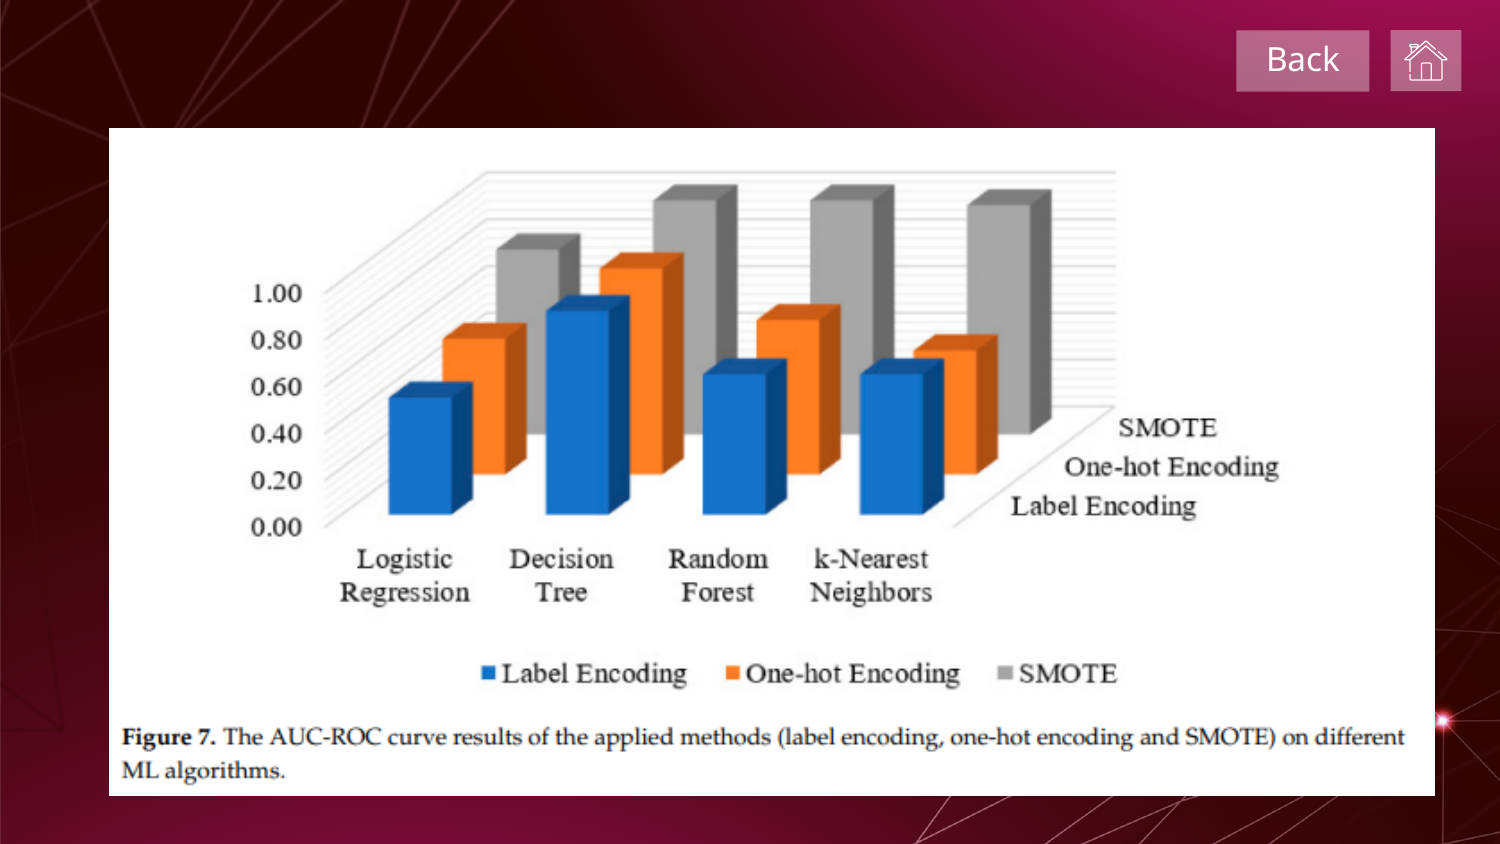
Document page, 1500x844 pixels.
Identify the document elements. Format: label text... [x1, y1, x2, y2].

subtitle Back [1246, 22, 1360, 79]
picture [0, 0, 1500, 844]
text_box [1236, 30, 1370, 92]
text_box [1390, 29, 1462, 92]
